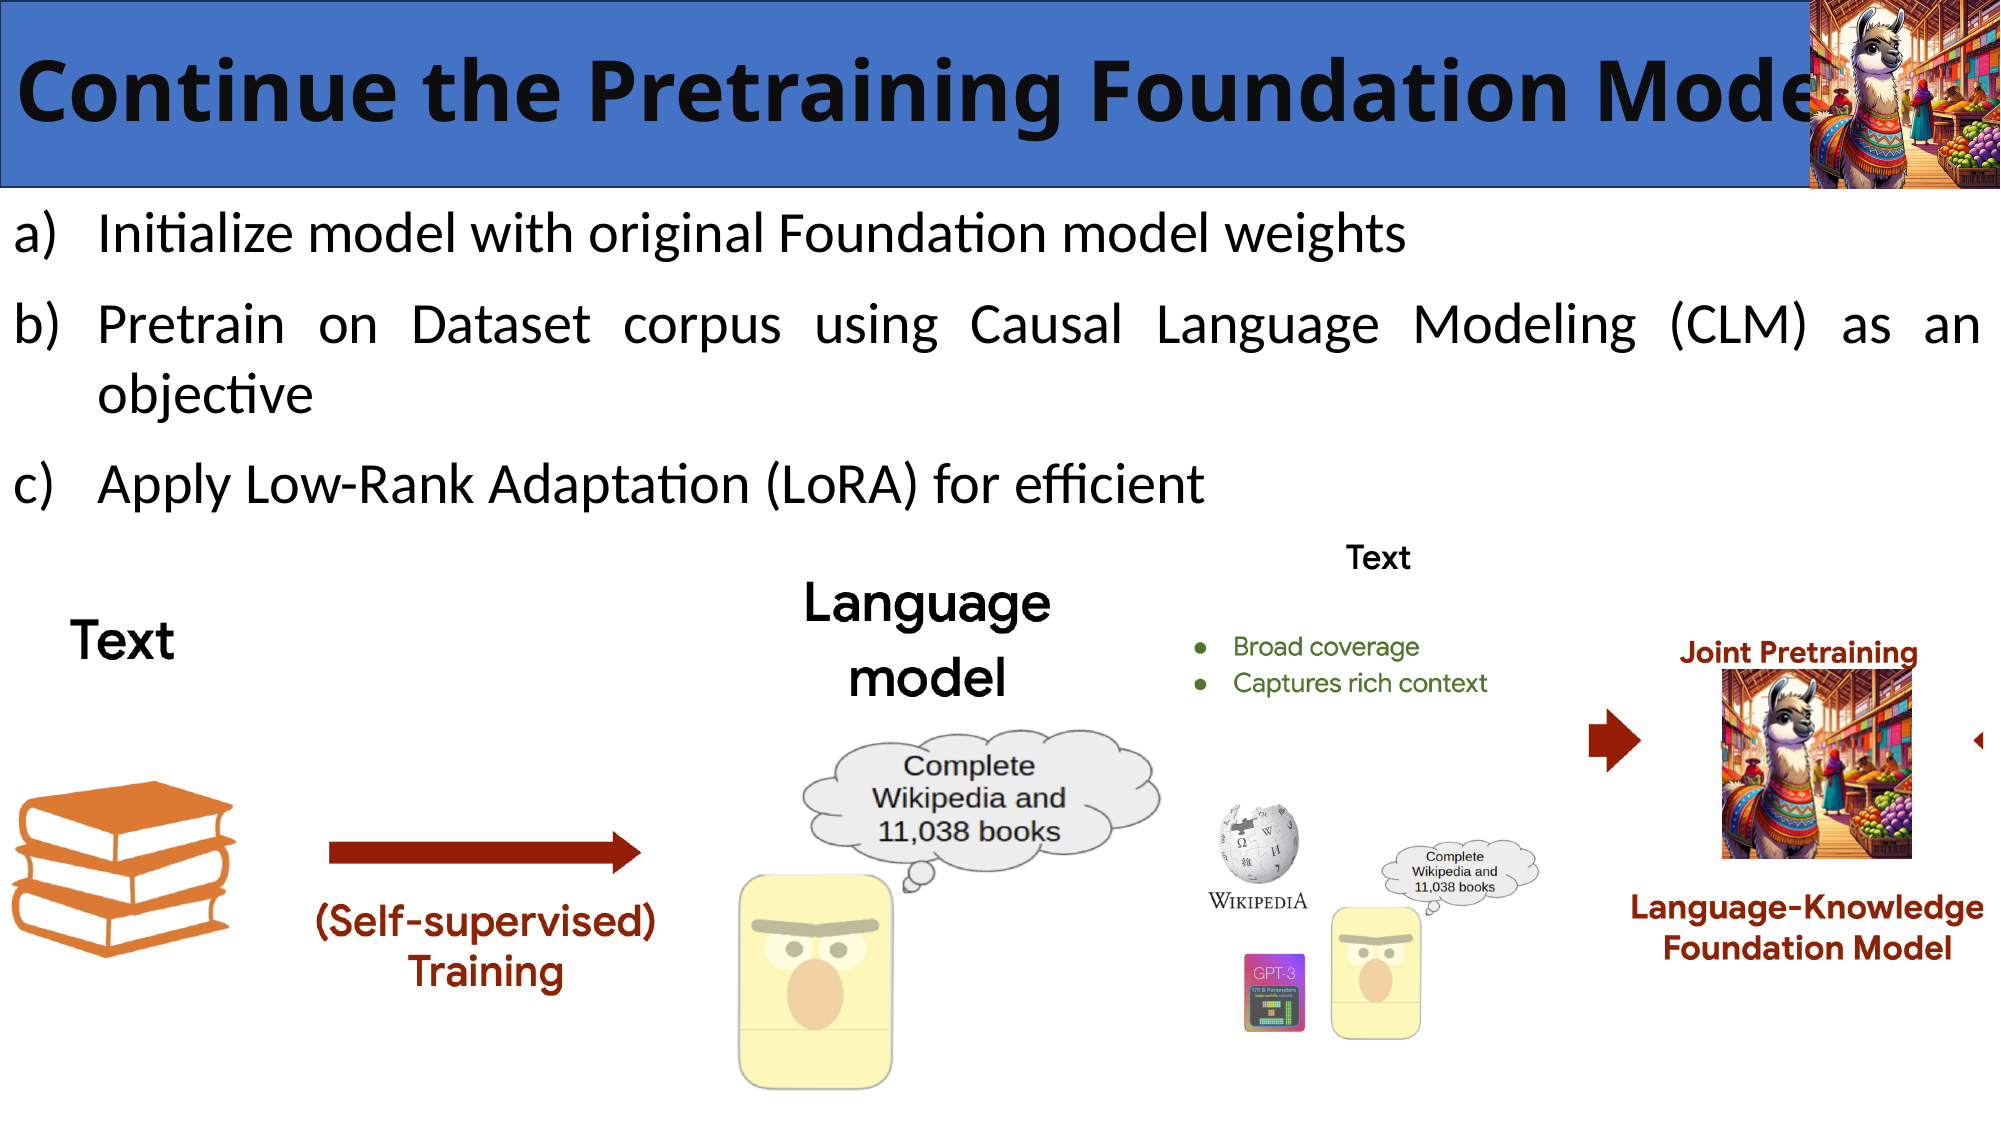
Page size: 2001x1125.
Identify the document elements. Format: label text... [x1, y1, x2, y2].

picture [0, 562, 1169, 1095]
title Continue the Pretraining Foundation Model [0, 0, 1810, 186]
list Initialize model with original Foundation model weights Pretrain on Dataset corpus using Causal Language Modeling (CLM) as an objective Apply Low-Rank Adaptation (LoRA) for efficient [0, 186, 1999, 1125]
picture [1810, 0, 2000, 189]
picture [1177, 535, 1984, 1043]
